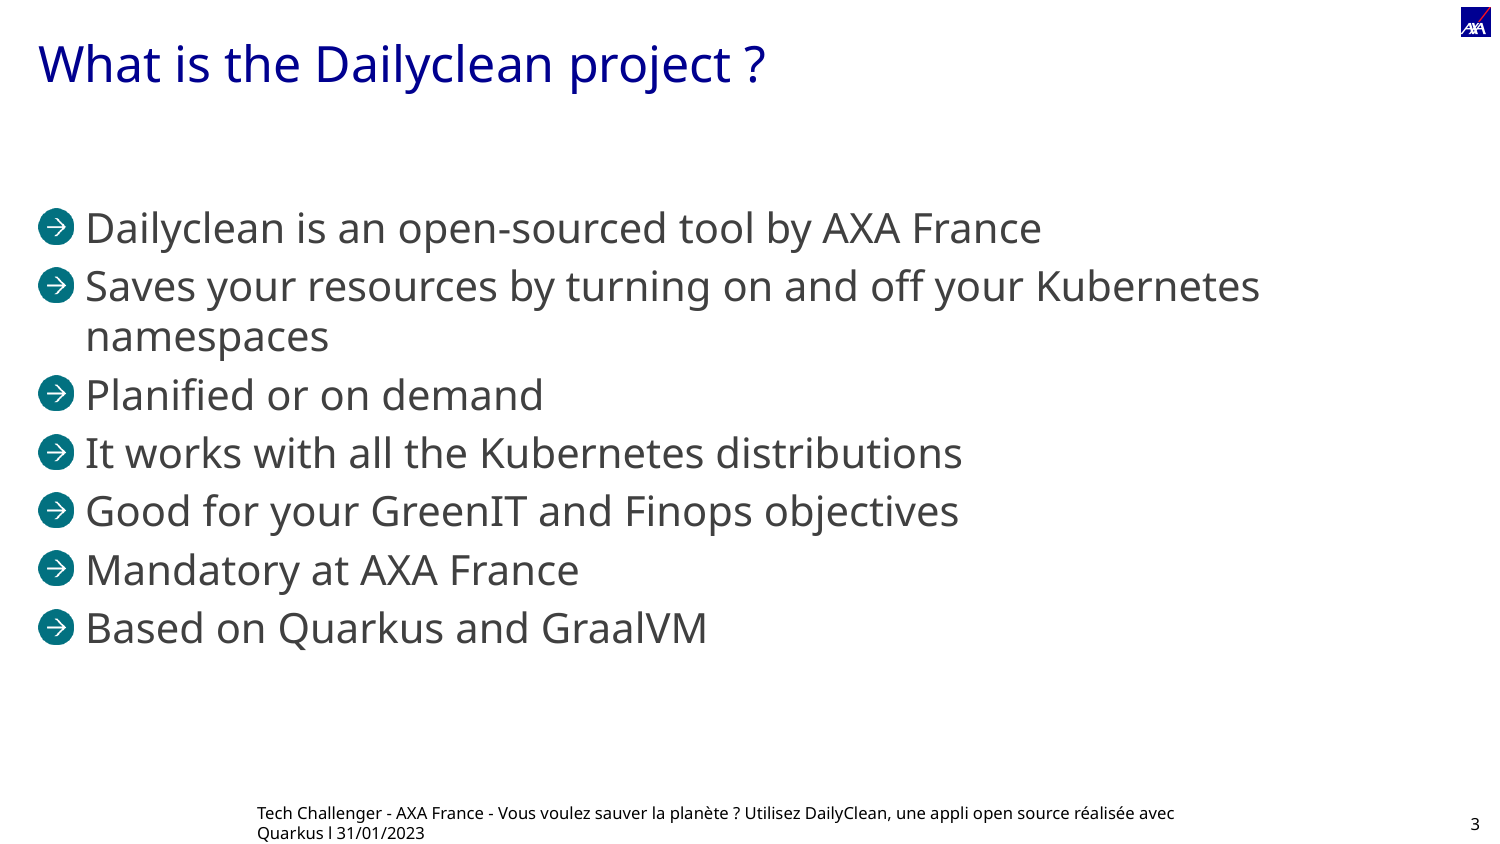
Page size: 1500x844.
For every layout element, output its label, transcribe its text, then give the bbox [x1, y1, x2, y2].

picture [38, 492, 74, 528]
picture [38, 434, 74, 470]
text_box Dailyclean is an open-sourced tool by AXA France Saves your resources by turning on and off your Kubernetes namespaces Planified or on demand It works with all the Kubernetes distributions Good for your GreenIT and Finops objectives Mandatory at AXA France Based on Quarkus and GraalVM [38, 201, 1468, 643]
title What is the Dailyclean project ? [38, 33, 1486, 92]
picture [1461, 7, 1491, 37]
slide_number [243, 809, 1254, 836]
picture [38, 609, 74, 645]
picture [38, 550, 74, 586]
picture [38, 267, 74, 303]
picture [38, 208, 74, 245]
picture [38, 375, 74, 411]
